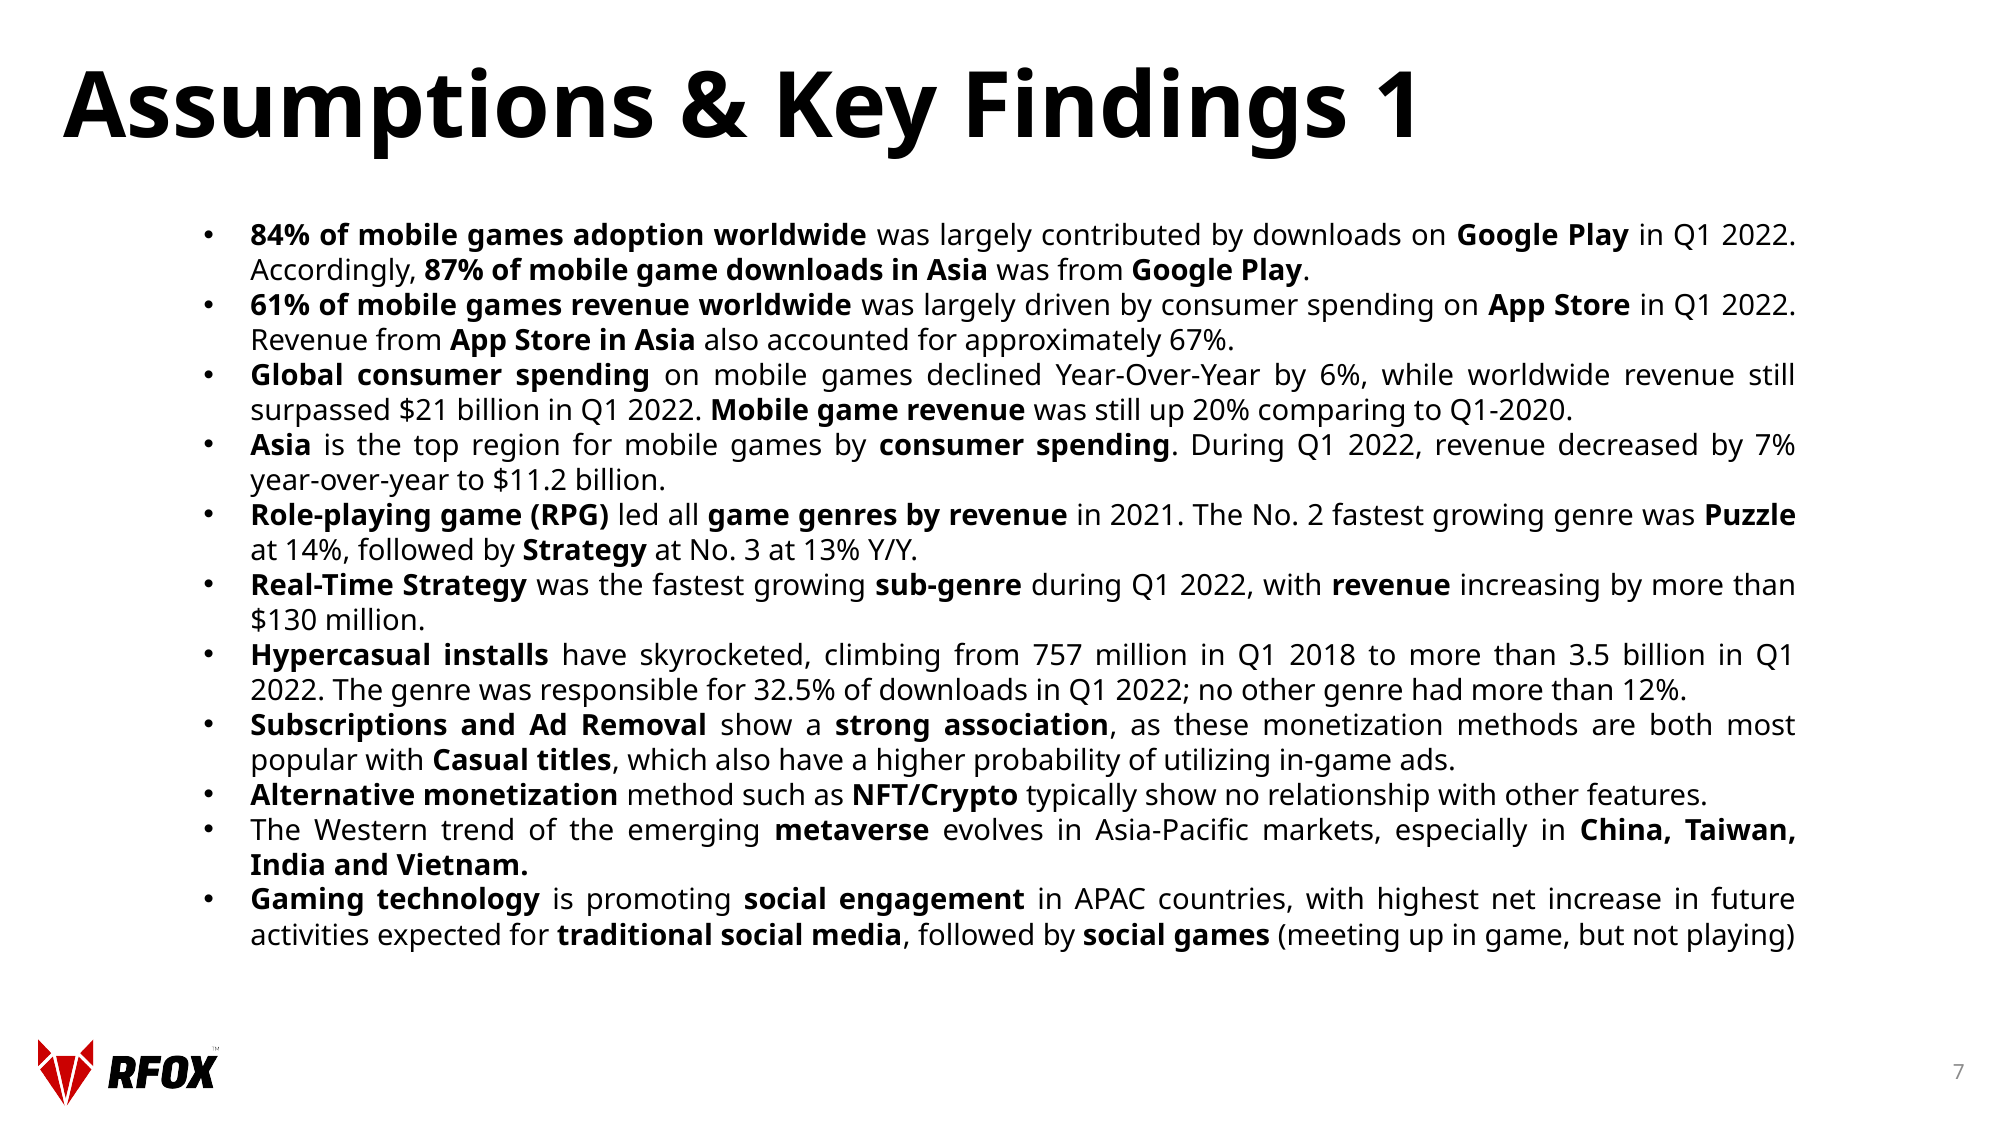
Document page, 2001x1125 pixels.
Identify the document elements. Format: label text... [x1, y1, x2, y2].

title Assumptions & Key Findings 1 [48, 50, 1774, 153]
picture [38, 1039, 219, 1106]
slide_number 7 [1529, 1042, 1980, 1103]
text_box 84% of mobile games adoption worldwide was largely contributed by downloads on Google Play in Q1 2022. Accordingly, 87% of mobile game downloads in Asia was from Google Play. 61% of mobile games revenue worldwide was largely driven by consumer spending on App Store in Q1 2022. Revenue from App Store in Asia also accounted for approximately 67%. Global consumer spending on mobile games declined Year-Over-Year by 6%, while worldwide revenue still surpassed $21 billion in Q1 2022. Mobile game revenue was still up 20% comparing to Q1-2020. Asia is the top region for mobile games by consumer spending. During Q1 2022, revenue decreased by 7% year-over-year to $11.2 billion. Role-playing game (RPG) led all game genres by revenue in 2021. The No. 2 fastest growing genre was Puzzle at 14%, followed by Strategy at No. 3 at 13% Y/Y. Real-Time Strategy was the fastest growing sub-genre during Q1 2022, with revenue increasing by more than $130 million. Hypercasual installs have skyrocketed, climbing from 757 million in Q1 2018 to more than 3.5 billion in Q1 2022. The genre was responsible for 32.5% of downloads in Q1 2022; no other genre had more than 12%. Subscriptions and Ad Removal show a strong association, as these monetization methods are both most popular with Casual titles, which also have a higher probability of utilizing in-game ads. Alternative monetization method such as NFT/Crypto typically show no relationship with other features. The Western trend of the emerging metaverse evolves in Asia-Pacific markets, especially in China, Taiwan, India and Vietnam. Gaming technology is promoting social engagement in APAC countries, with highest net increase in future activities expected for traditional social media, followed by social games (meeting up in game, but not playing) [188, 209, 1812, 1029]
